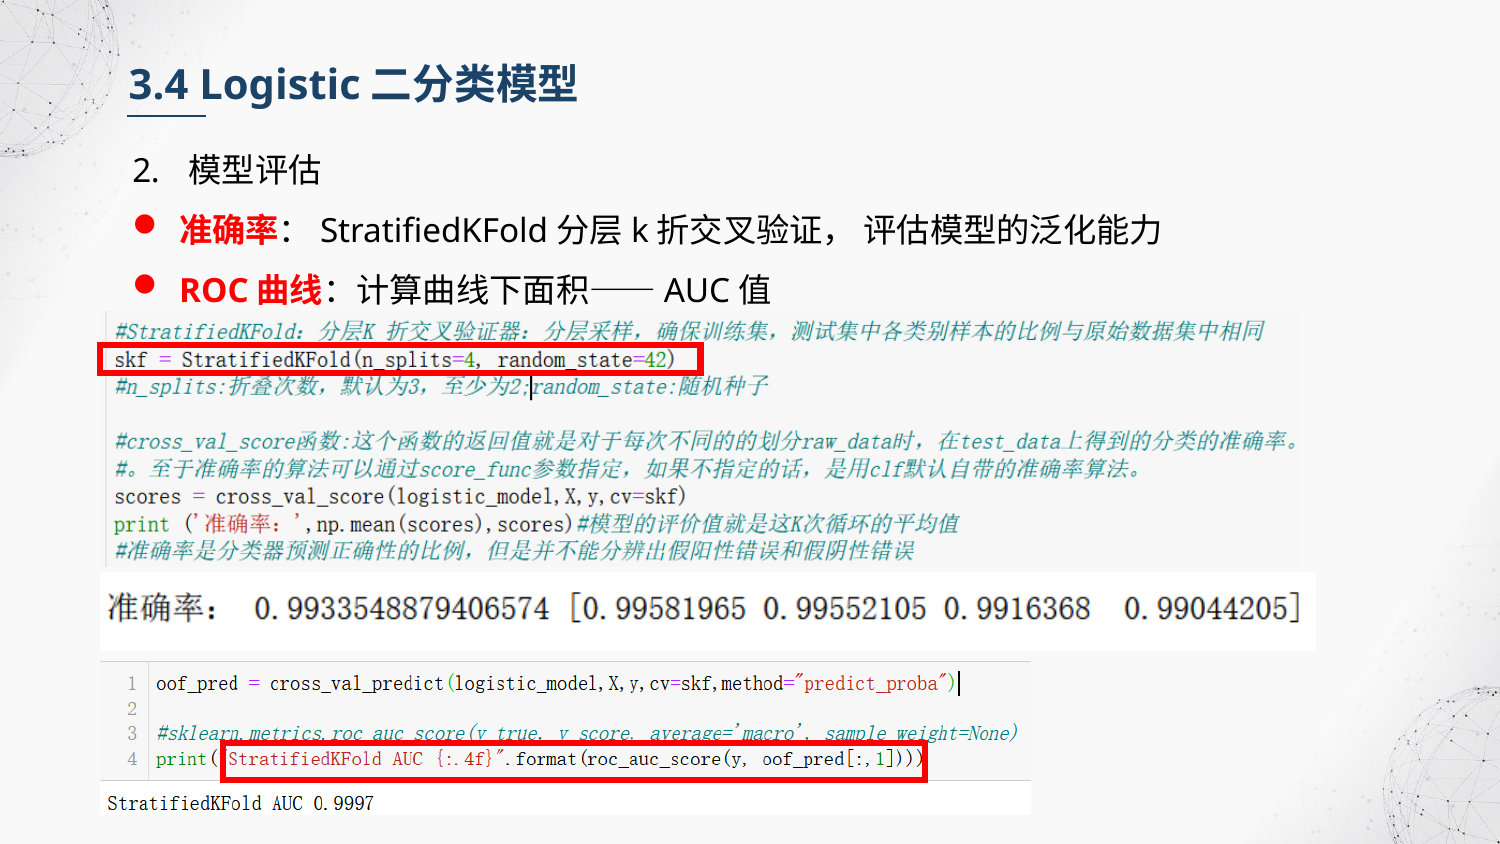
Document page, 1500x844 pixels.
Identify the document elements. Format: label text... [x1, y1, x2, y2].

picture [0, 0, 1500, 844]
text_box 模型评估 准确率：StratifiedKFold分层k折交叉验证， 评估模型的泛化能力 ROC曲线：计算曲线下面积——AUC值 [117, 121, 1192, 311]
text_box 3.4 Logistic二分类模型 [117, 52, 618, 114]
